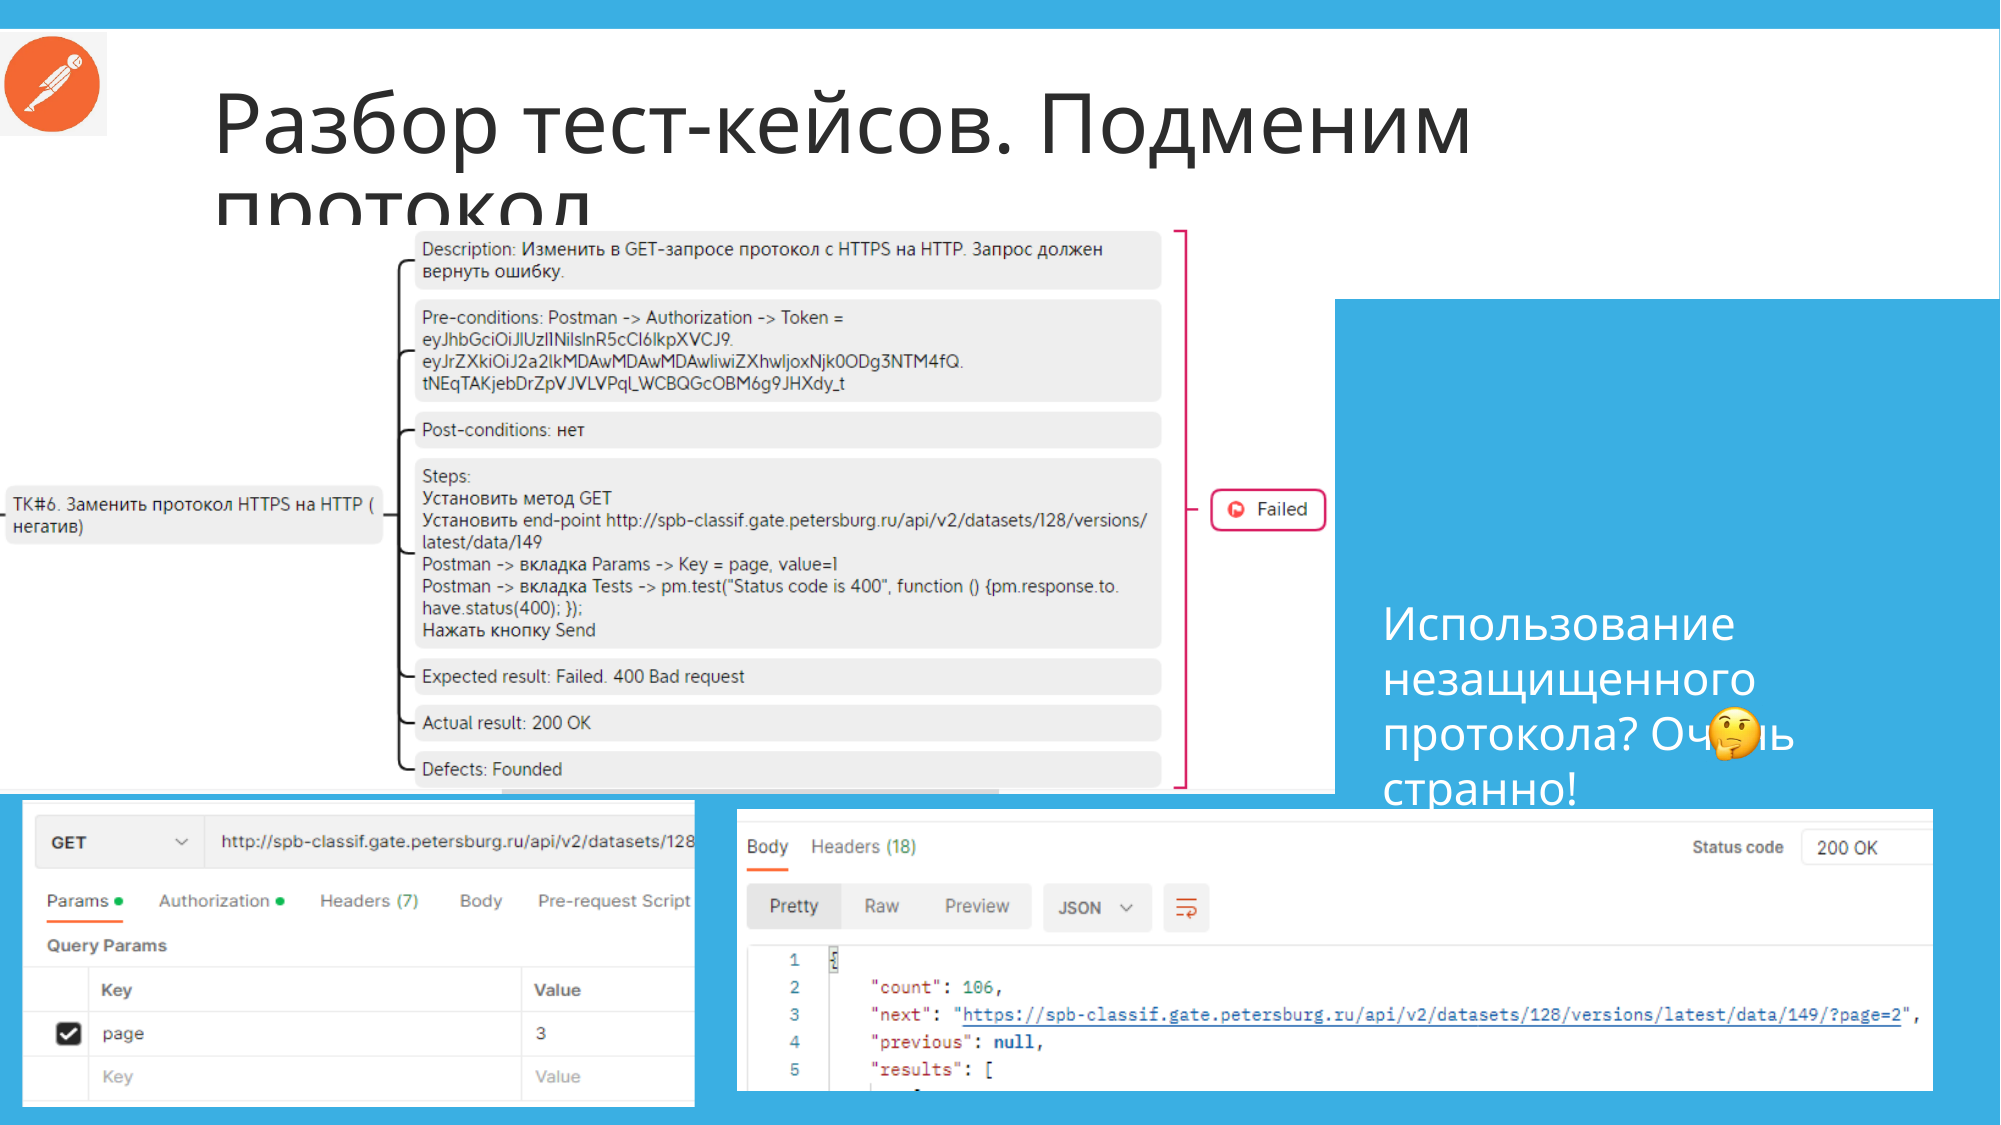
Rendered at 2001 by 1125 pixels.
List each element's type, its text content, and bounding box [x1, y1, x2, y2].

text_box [22, 800, 695, 1108]
text_box Использование незащищенного протокола? Очень странно! [1367, 587, 1989, 822]
picture [0, 224, 1335, 795]
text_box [736, 809, 1933, 1092]
title Разбор тест-кейсов. Подменим протокол. [197, 46, 1803, 295]
picture [0, 29, 107, 137]
picture [1706, 705, 1763, 762]
